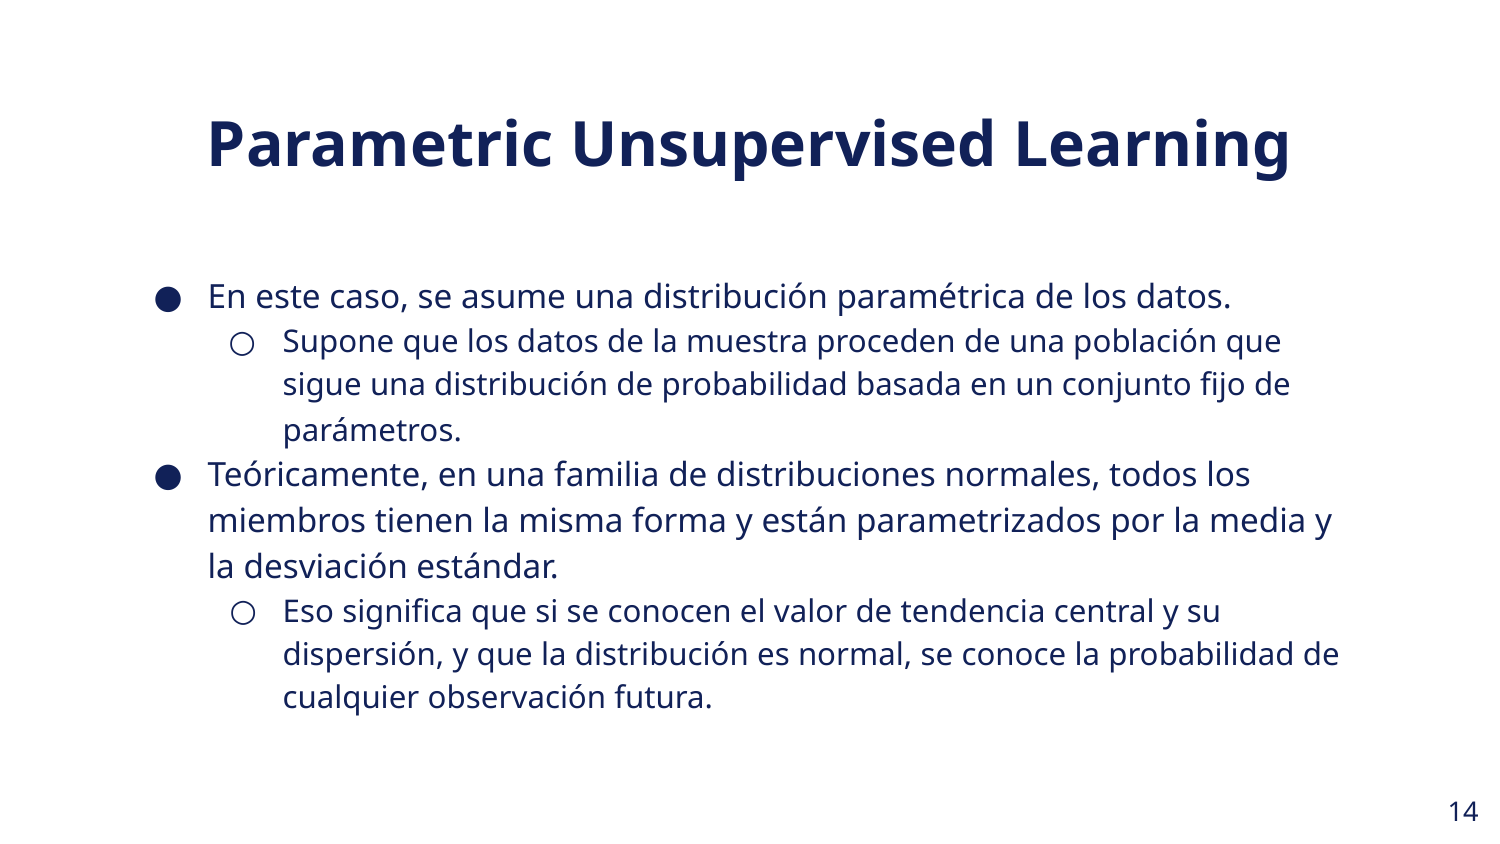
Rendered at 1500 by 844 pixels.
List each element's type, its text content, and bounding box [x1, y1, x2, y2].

text_box Parametric Unsupervised Learning [0, 88, 1500, 183]
slide_number ‹#› [1403, 779, 1494, 844]
text_box En este caso, se asume una distribución paramétrica de los datos. Supone que los datos de la muestra proceden de una población que sigue una distribución de probabilidad basada en un conjunto fijo de parámetros. Teóricamente, en una familia de distribuciones normales, todos los miembros tienen la misma forma y están parametrizados por la media y la desviación estándar. Eso significa que si se conocen el valor de tendencia central y su dispersión, y que la distribución es normal, se conoce la probabilidad de cualquier observación futura. [117, 254, 1382, 762]
